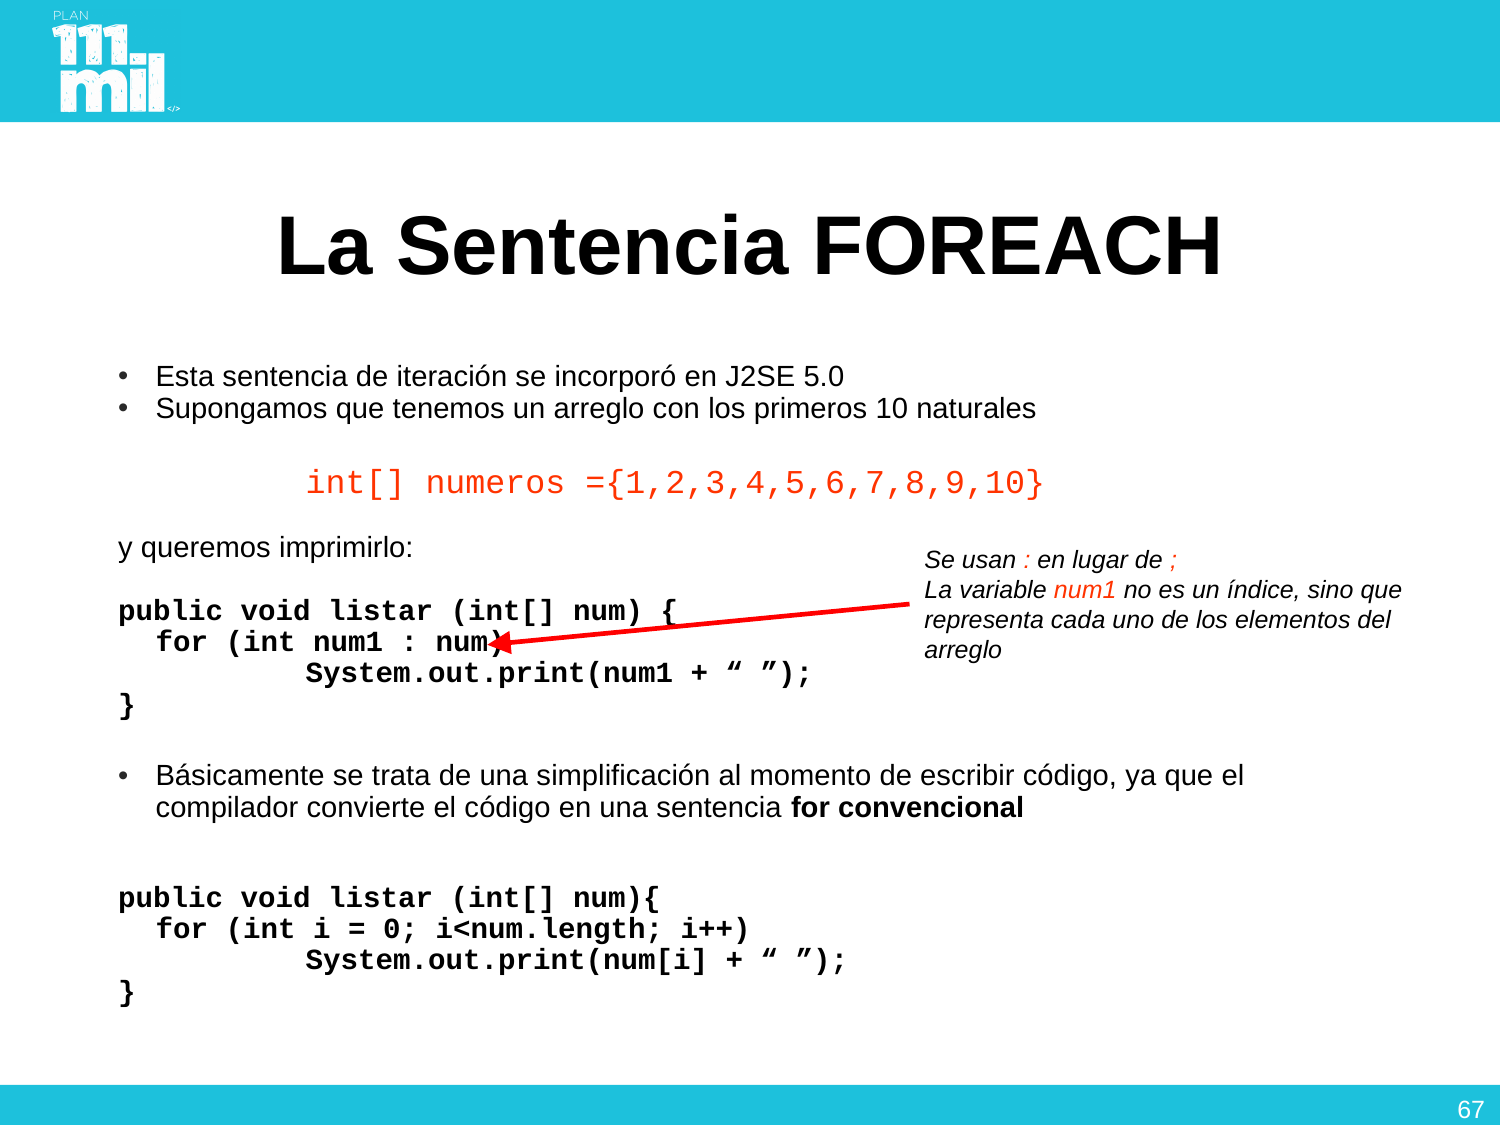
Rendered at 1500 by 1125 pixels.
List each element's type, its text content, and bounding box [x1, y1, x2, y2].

title La Sentencia FOREACH [103, 147, 1397, 348]
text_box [487, 603, 910, 645]
list Esta sentencia de iteración se incorporó en J2SE 5.0 Supongamos que tenemos un arreglo con los primeros 10 naturales int[] numeros ={1,2,3,4,5,6,7,8,9,10} y queremos imprimirlo: public void listar (int[] num) { for (int num1 : num) System.out.print(num1 + “ ”); } Básicamente se trata de una simplificación al momento de escribir código, ya que el compilador convierte el código en una sentencia for convencional public void listar (int[] num){ for (int i = 0; i<num.length; i++) System.out.print(num[i] + “ ”); } inicializador: contiene el Tipo y nombre de la variable donde se vinculan secuencialmente los elementos de la colección colección: puede ser una colección iterable o un arreglo [103, 354, 1397, 1069]
slide_number 66 [1162, 1078, 1500, 1125]
text_box Se usan : en lugar de ; La variable num1 no es un índice, sino que representa cada uno de los elementos del arreglo [909, 536, 1500, 671]
